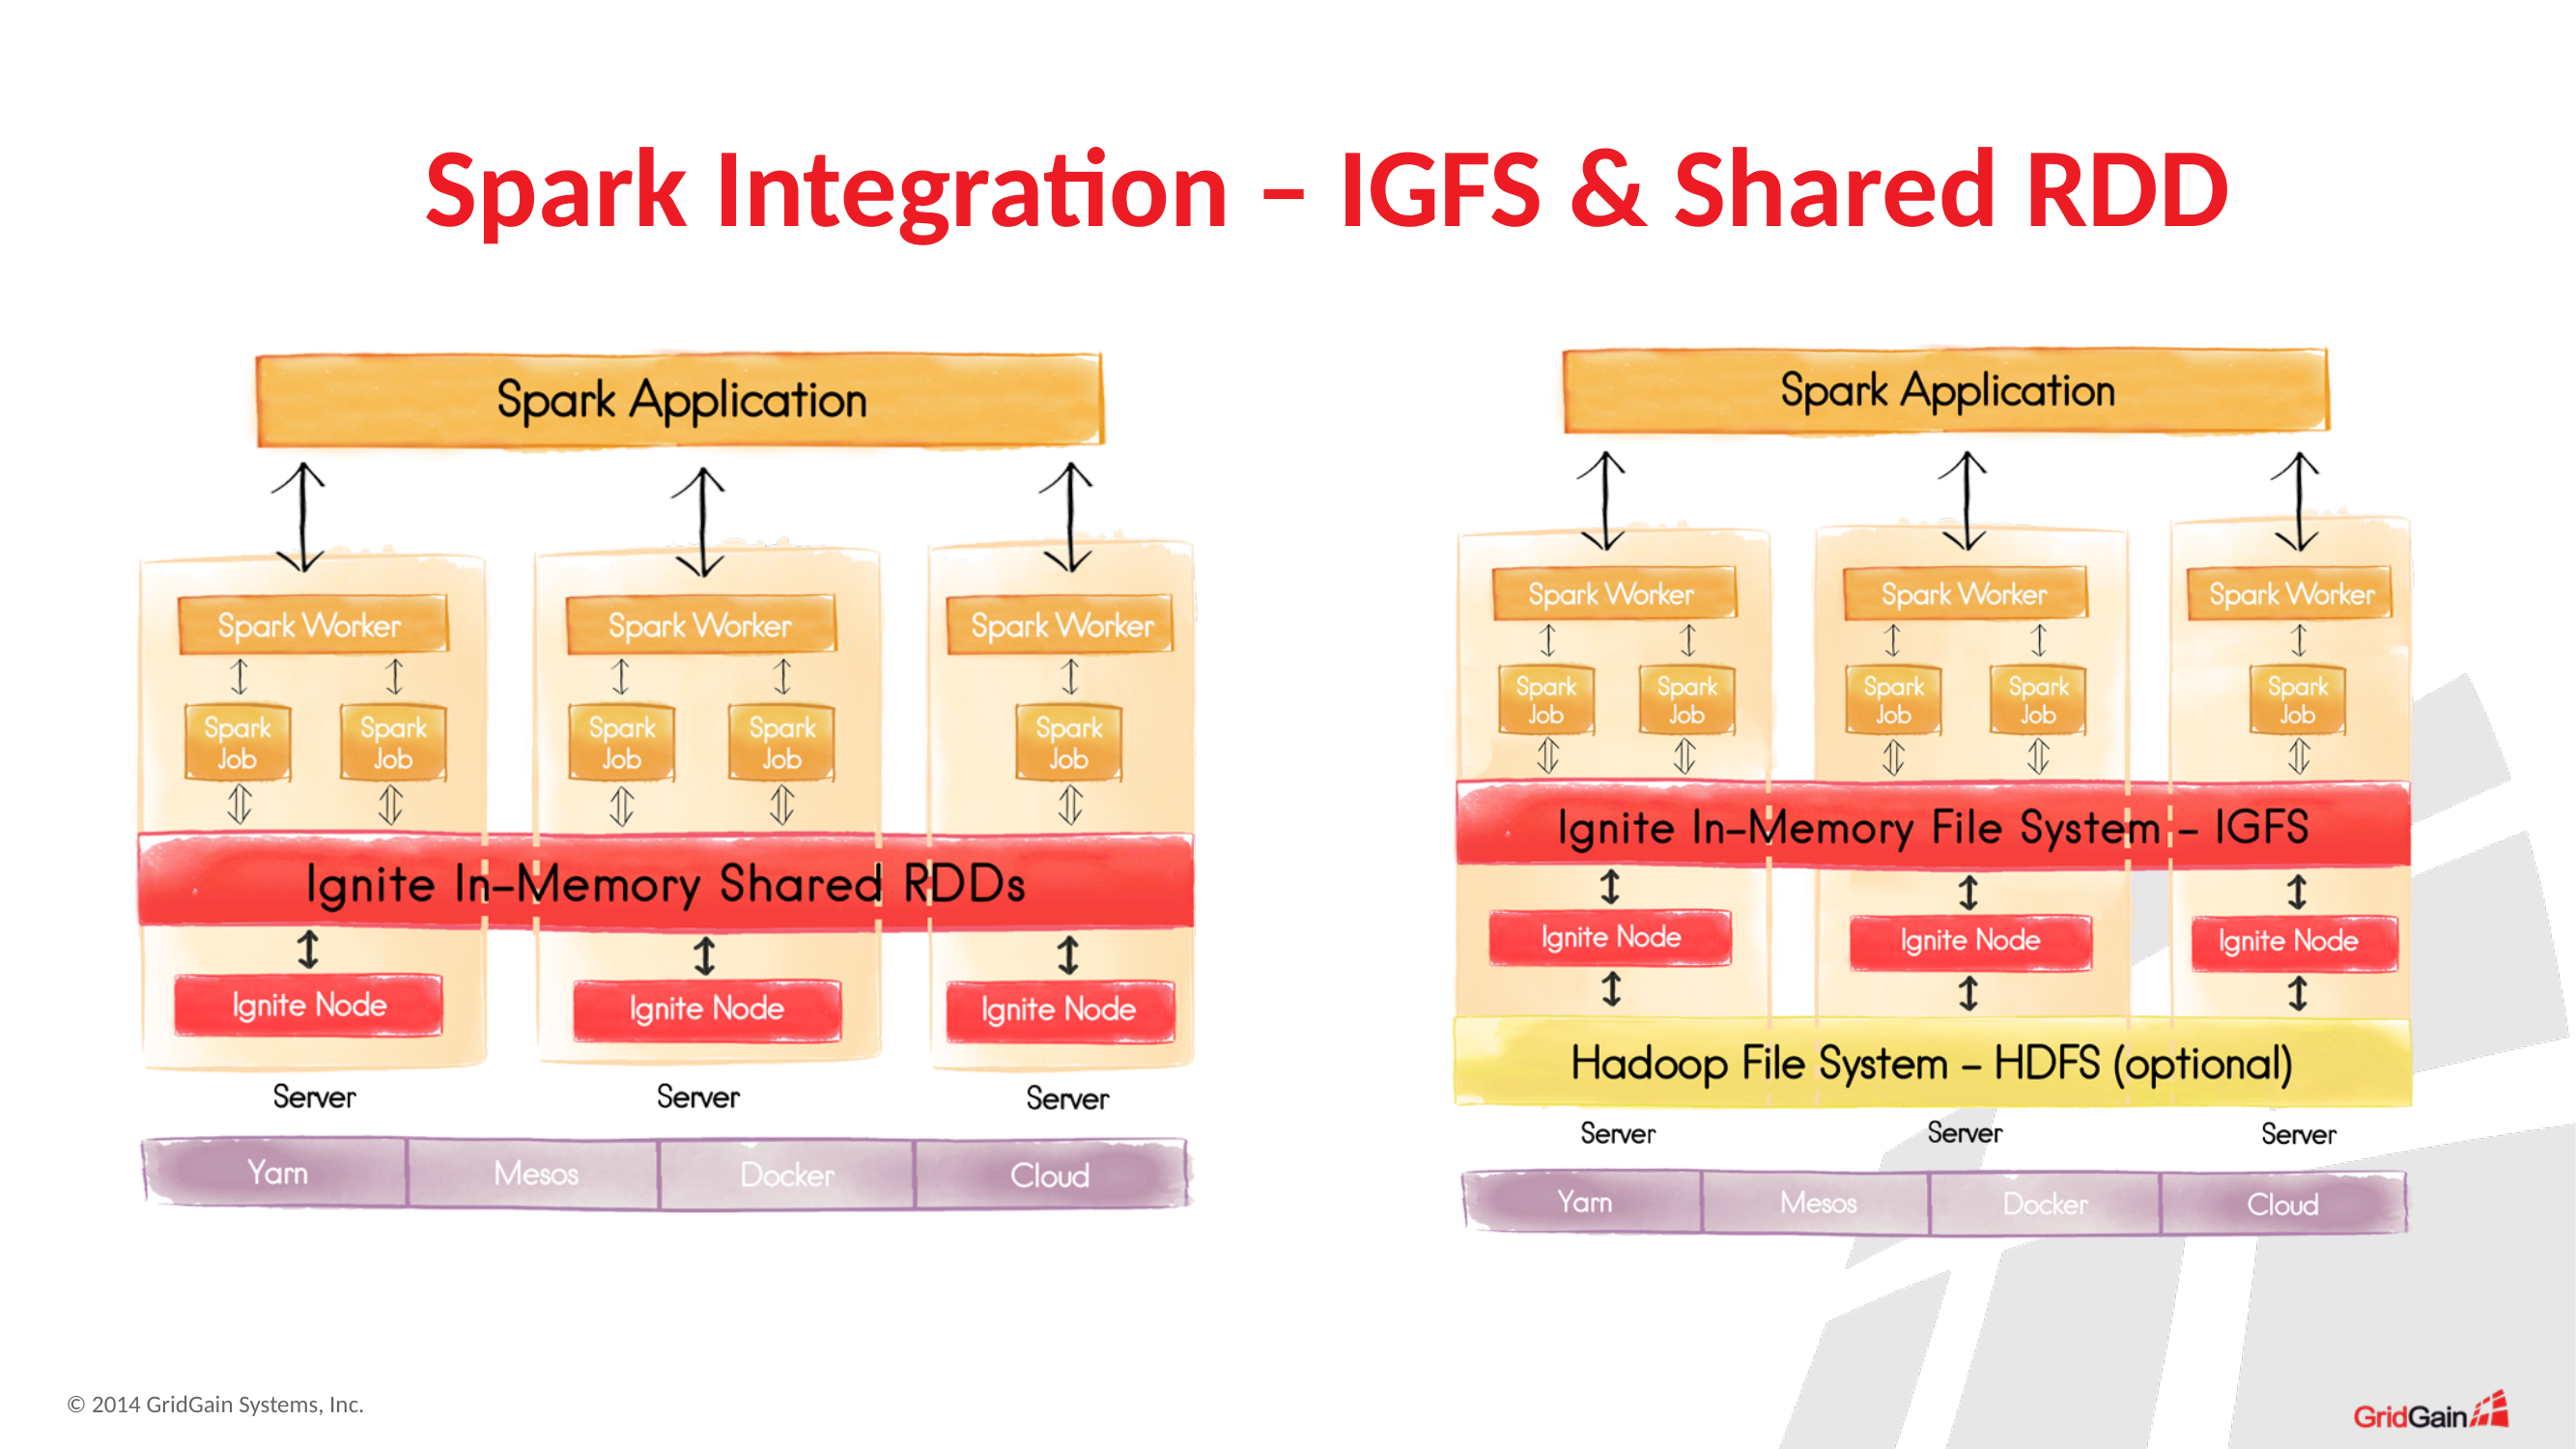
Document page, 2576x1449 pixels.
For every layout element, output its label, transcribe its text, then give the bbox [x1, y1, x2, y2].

picture [1400, 300, 2576, 1449]
picture [76, 300, 1262, 1276]
text_box Spark Integration – IGFS & Shared RDD [418, 62, 2239, 301]
